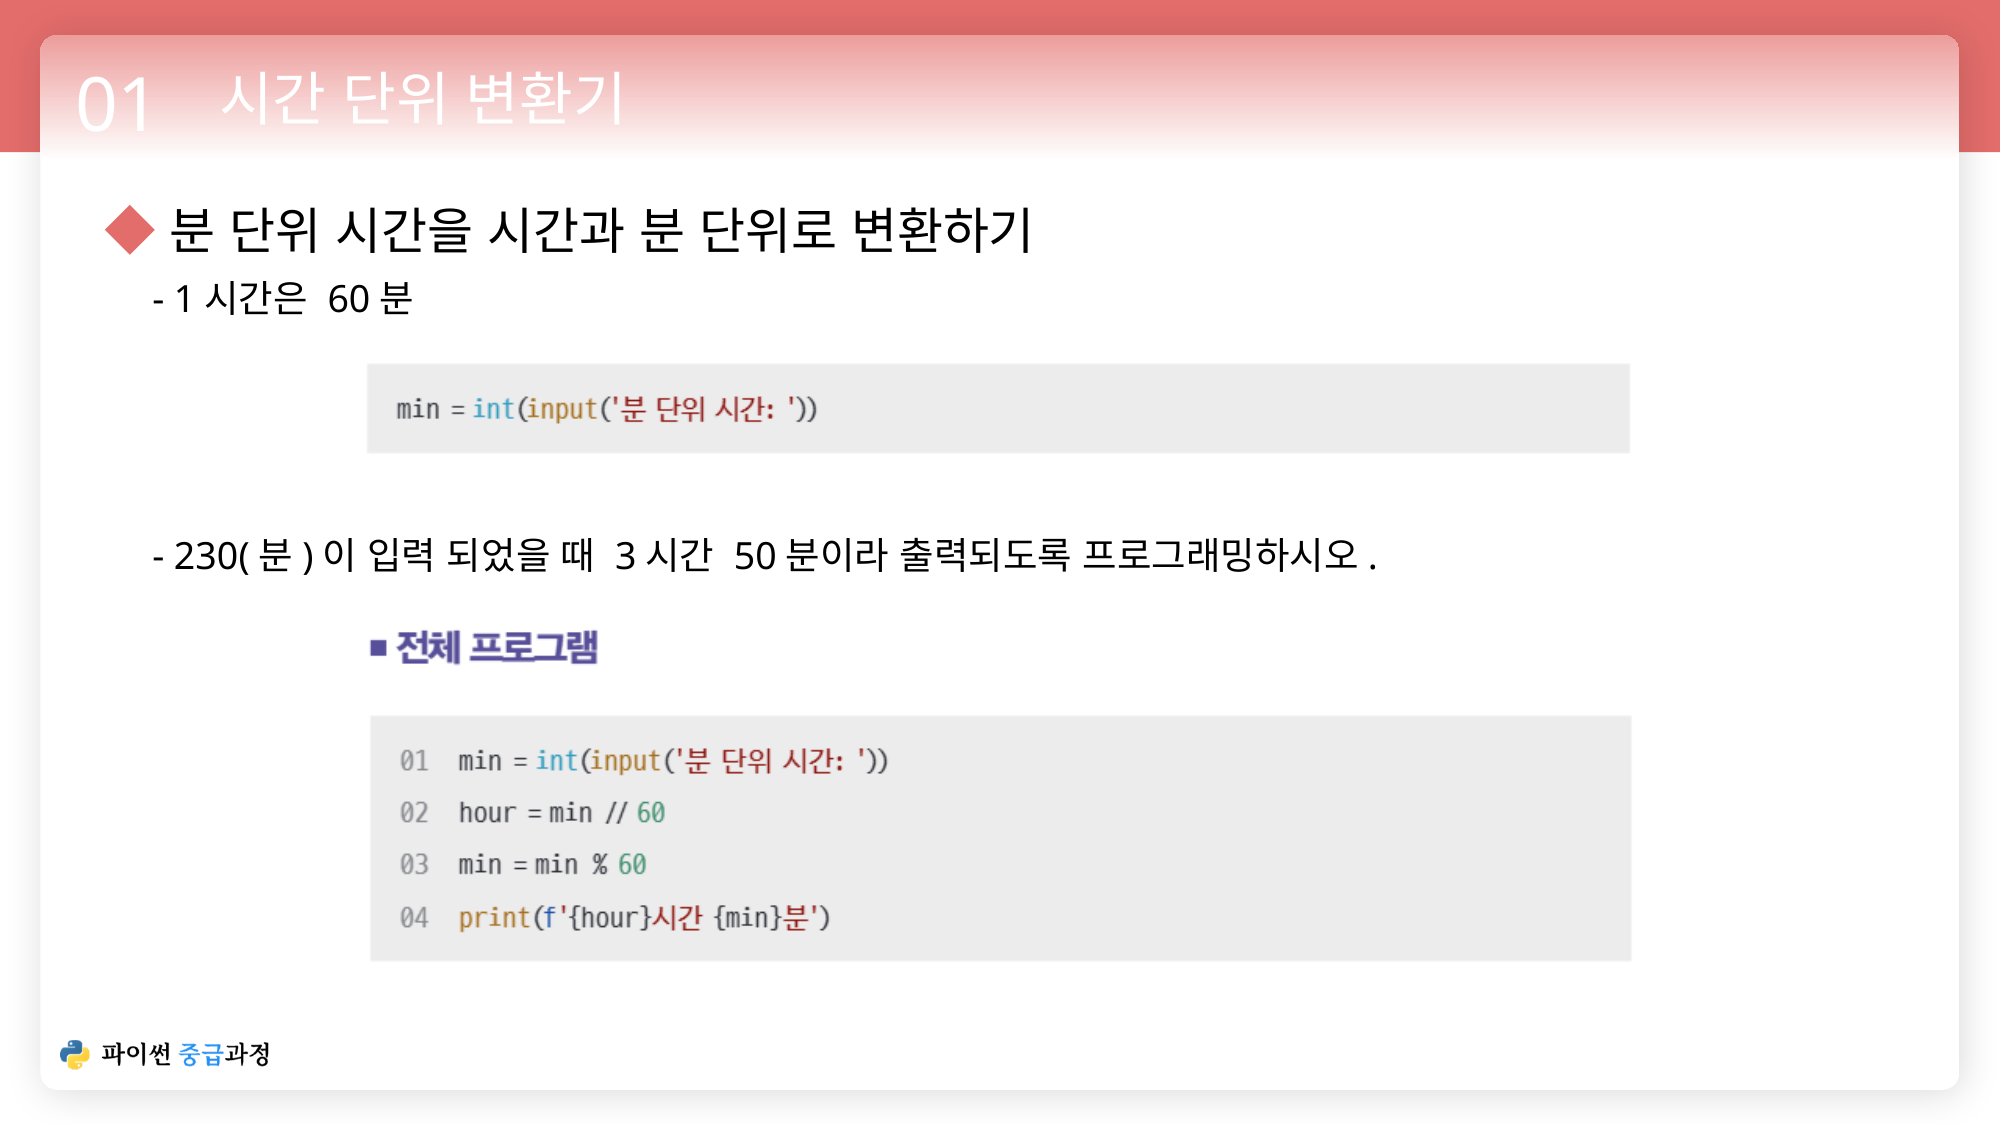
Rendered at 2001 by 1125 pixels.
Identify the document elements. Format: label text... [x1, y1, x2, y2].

picture [364, 359, 1636, 460]
text_box 분 단위 시간을 시간과 분 단위로 변환하기 [154, 191, 1202, 267]
text_box 시간 단위 변환기 [213, 54, 1131, 140]
text_box [103, 203, 157, 257]
text_box [0, 0, 2000, 153]
picture [60, 1038, 274, 1071]
picture [357, 620, 1643, 970]
text_box 01 [60, 48, 213, 154]
text_box [39, 34, 1961, 1091]
text_box - 230(분)이 입력 되었을 때 3시간 50분이라 출력되도록 프로그래밍하시오. [137, 524, 1800, 585]
text_box - 1시간은 60분 [137, 267, 1800, 328]
